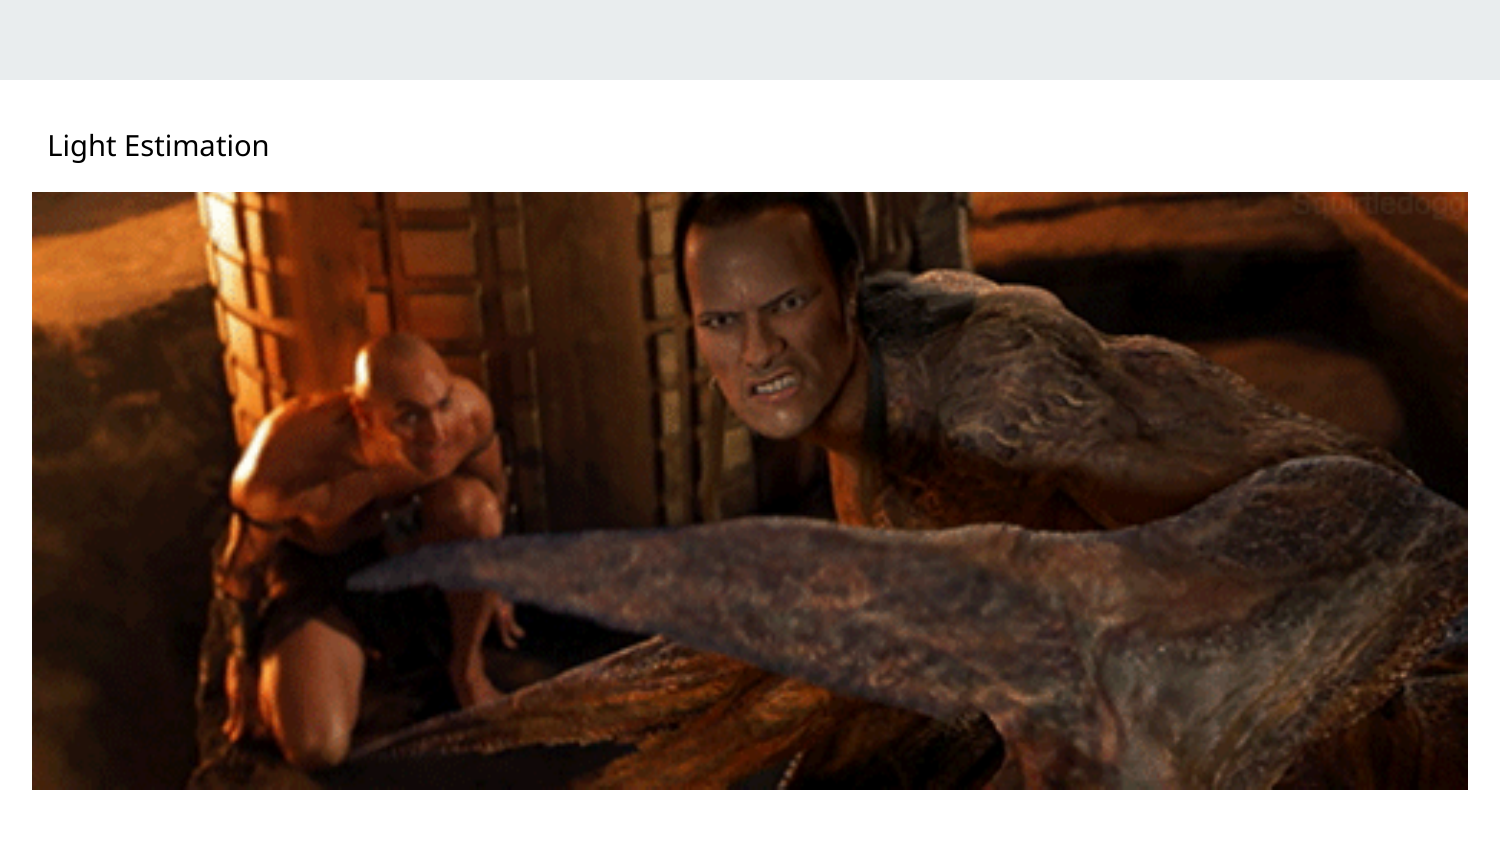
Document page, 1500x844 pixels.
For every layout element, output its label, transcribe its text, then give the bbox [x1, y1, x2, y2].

text_box Light Estimation [32, 112, 539, 160]
picture [32, 192, 1468, 790]
